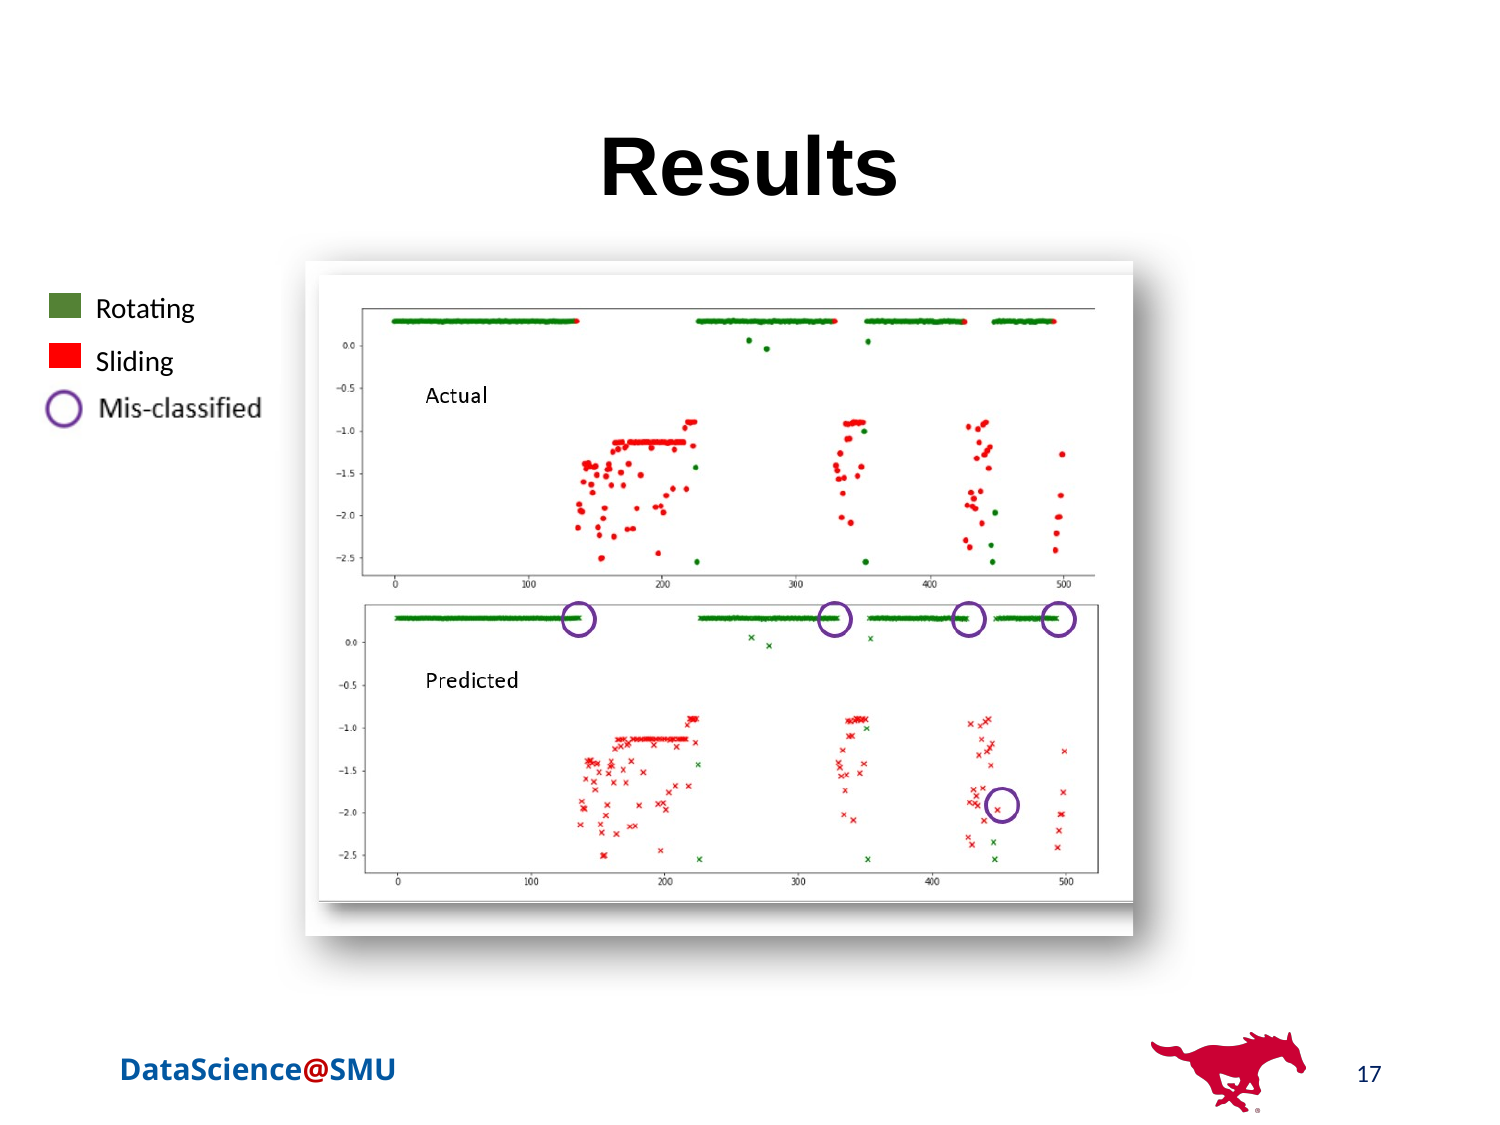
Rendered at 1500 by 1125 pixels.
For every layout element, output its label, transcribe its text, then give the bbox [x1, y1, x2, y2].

picture [305, 261, 1134, 936]
title Results [103, 59, 1397, 278]
text_box [49, 293, 81, 318]
picture [39, 380, 279, 451]
text_box Rotating Sliding [81, 264, 281, 385]
picture [1151, 1103, 1306, 1113]
picture [1151, 1032, 1306, 1042]
text_box [49, 343, 81, 368]
slide_number 17 [1059, 1042, 1397, 1103]
